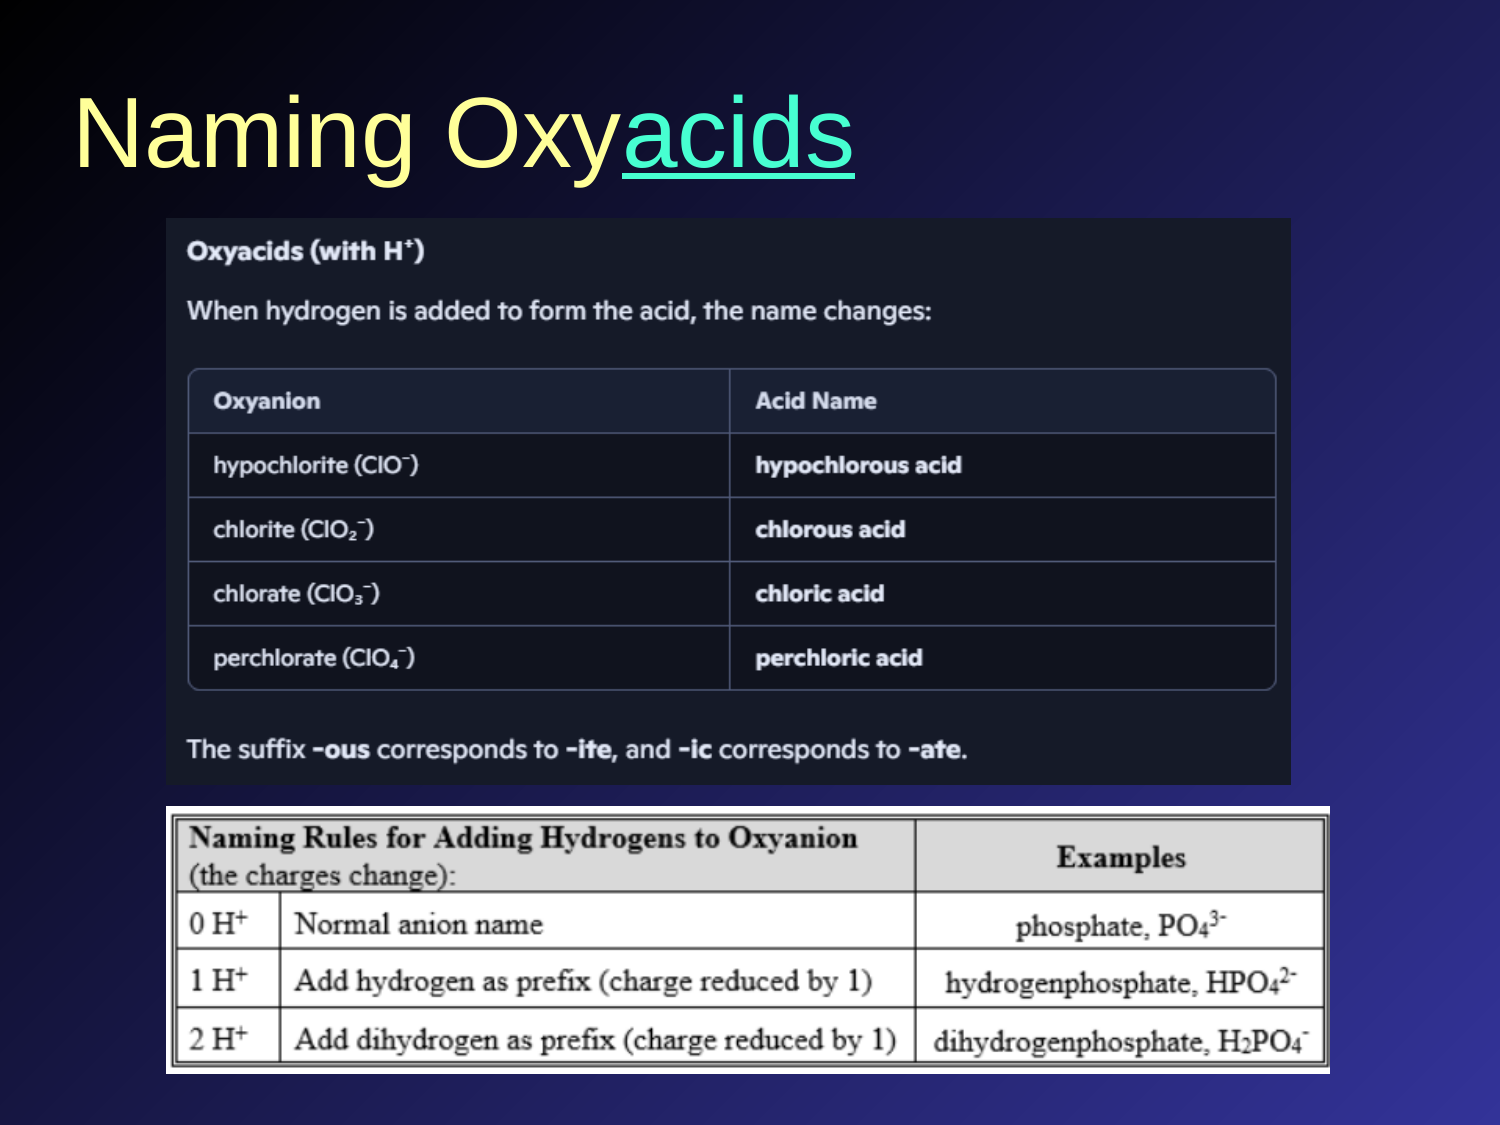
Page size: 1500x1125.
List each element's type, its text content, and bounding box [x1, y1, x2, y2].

title Naming Oxyacids [57, 59, 1440, 197]
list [166, 218, 1291, 785]
picture [166, 806, 1330, 1075]
